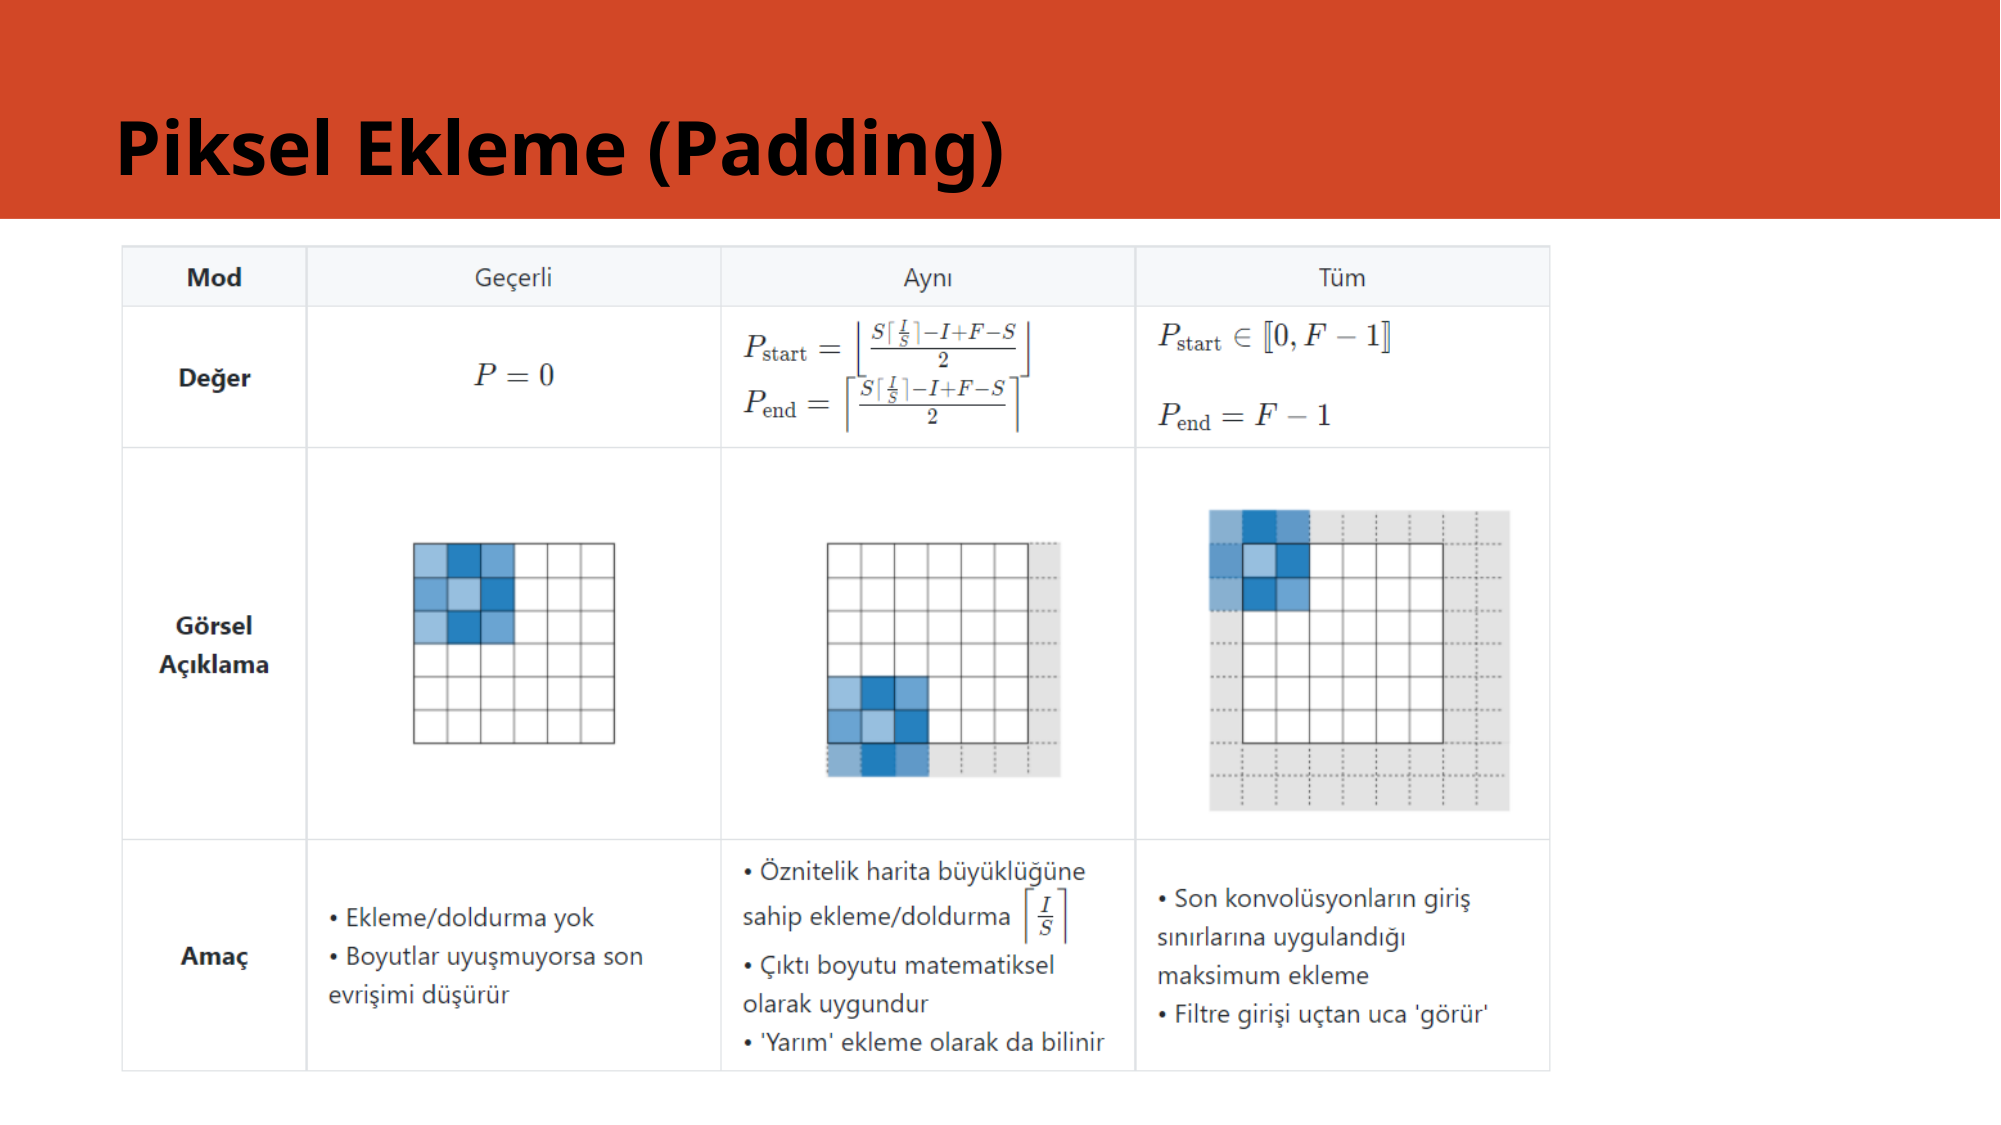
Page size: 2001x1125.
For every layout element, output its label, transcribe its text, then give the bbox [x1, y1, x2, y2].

title Piksel Ekleme (Padding) [99, 0, 1863, 199]
picture [114, 235, 1557, 1078]
